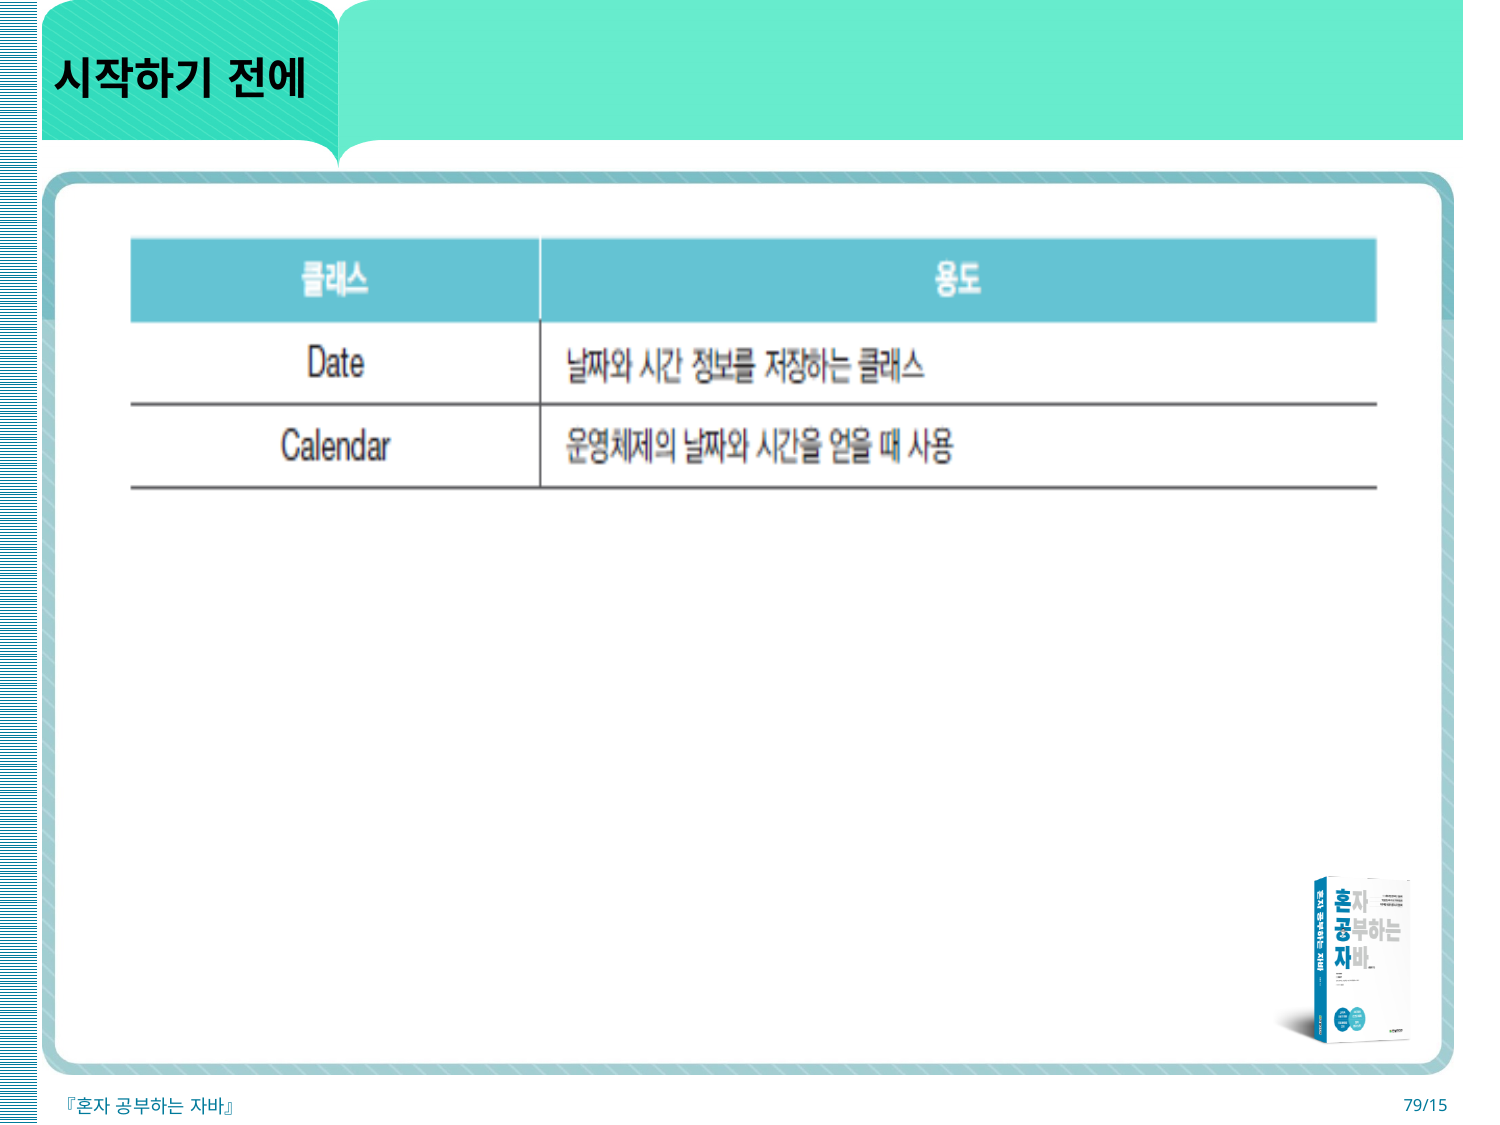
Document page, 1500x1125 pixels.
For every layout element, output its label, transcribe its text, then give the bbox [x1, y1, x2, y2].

title 시작하기 전에 [39, 42, 1280, 138]
picture [116, 1102, 131, 1107]
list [124, 224, 1388, 501]
picture [225, 1102, 232, 1115]
picture [68, 1097, 75, 1110]
picture [42, 0, 1488, 1122]
